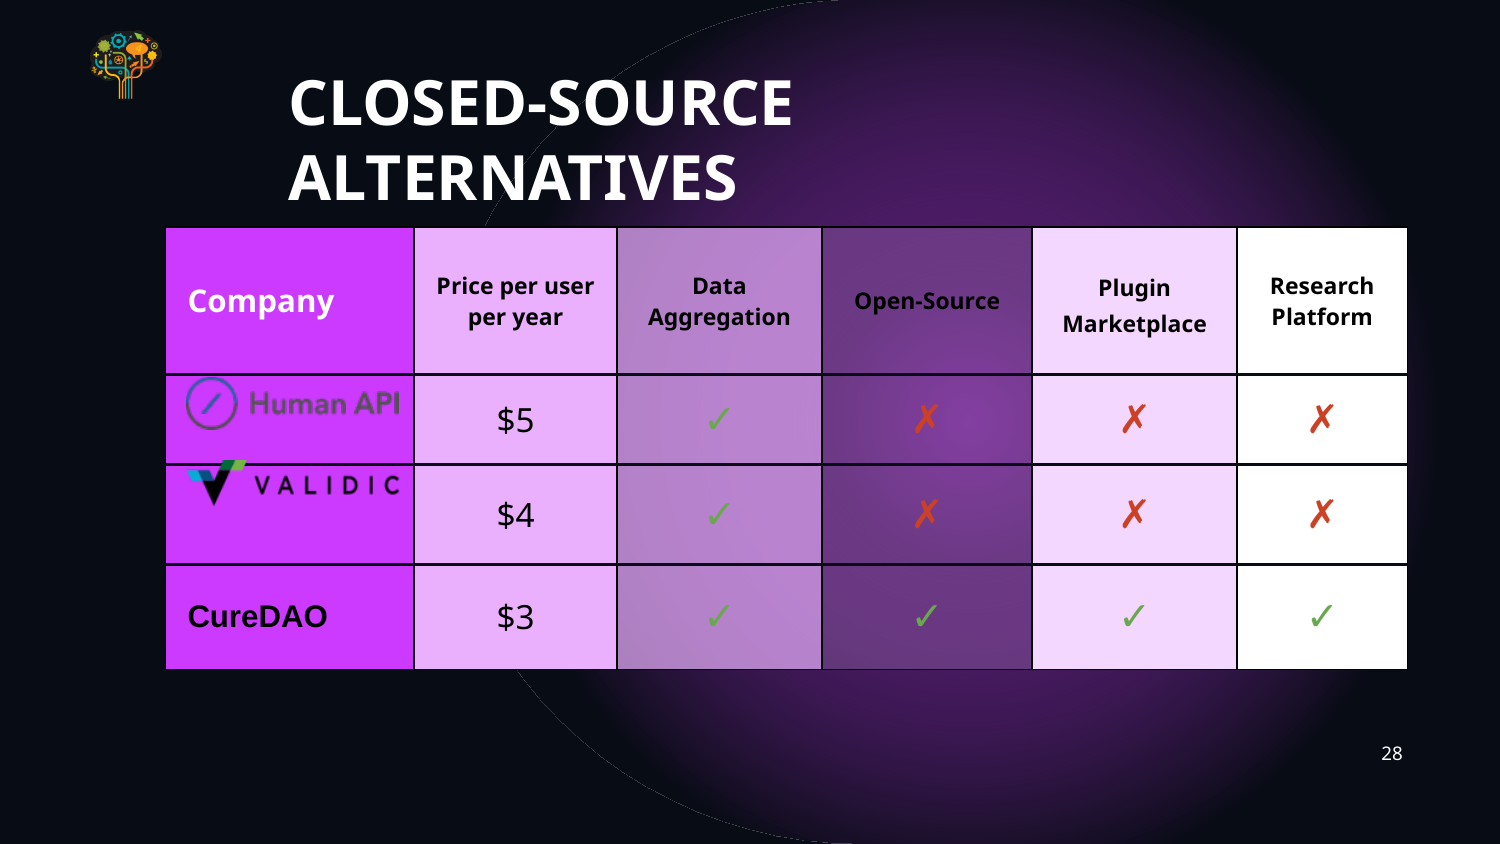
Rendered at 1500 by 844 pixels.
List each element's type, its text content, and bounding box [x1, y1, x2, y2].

table_cell [166, 376, 413, 463]
picture [186, 460, 401, 506]
table_cell ✓ [1238, 566, 1407, 669]
text_box CLOSED-SOURCE ALTERNATIVES​ [273, 47, 1261, 228]
table_cell $3 [415, 566, 616, 669]
table_cell ✗ [823, 466, 1031, 563]
table_cell $5 [415, 376, 616, 463]
table_header Data Aggregation [618, 228, 821, 373]
table_cell ✗ [1238, 376, 1407, 463]
table_header Company [166, 228, 413, 373]
table_cell ✗ [823, 376, 1031, 463]
table_cell ✓ [618, 566, 821, 669]
table_cell ✓ [618, 376, 821, 463]
table_header Research Platform [1238, 228, 1407, 373]
table_cell ✗ [1033, 376, 1236, 463]
table_cell ✓ [1033, 566, 1236, 669]
table_cell ✗ [1033, 466, 1236, 563]
table_cell $4 [415, 466, 616, 563]
table_cell CureDAO [166, 566, 413, 669]
text_box [517, 0, 1500, 844]
table_cell ✓ [618, 466, 821, 563]
table_header Price per user per year [415, 228, 616, 373]
picture [85, 22, 166, 104]
table_cell [166, 466, 413, 563]
table_header Plugin​ Marketplace [1033, 228, 1236, 373]
picture [186, 377, 400, 430]
table_cell ✓ [823, 566, 1031, 669]
table_cell ✗ [1238, 466, 1407, 563]
table_header Open-Source [823, 228, 1031, 373]
slide_number ‹#› [1370, 731, 1415, 777]
